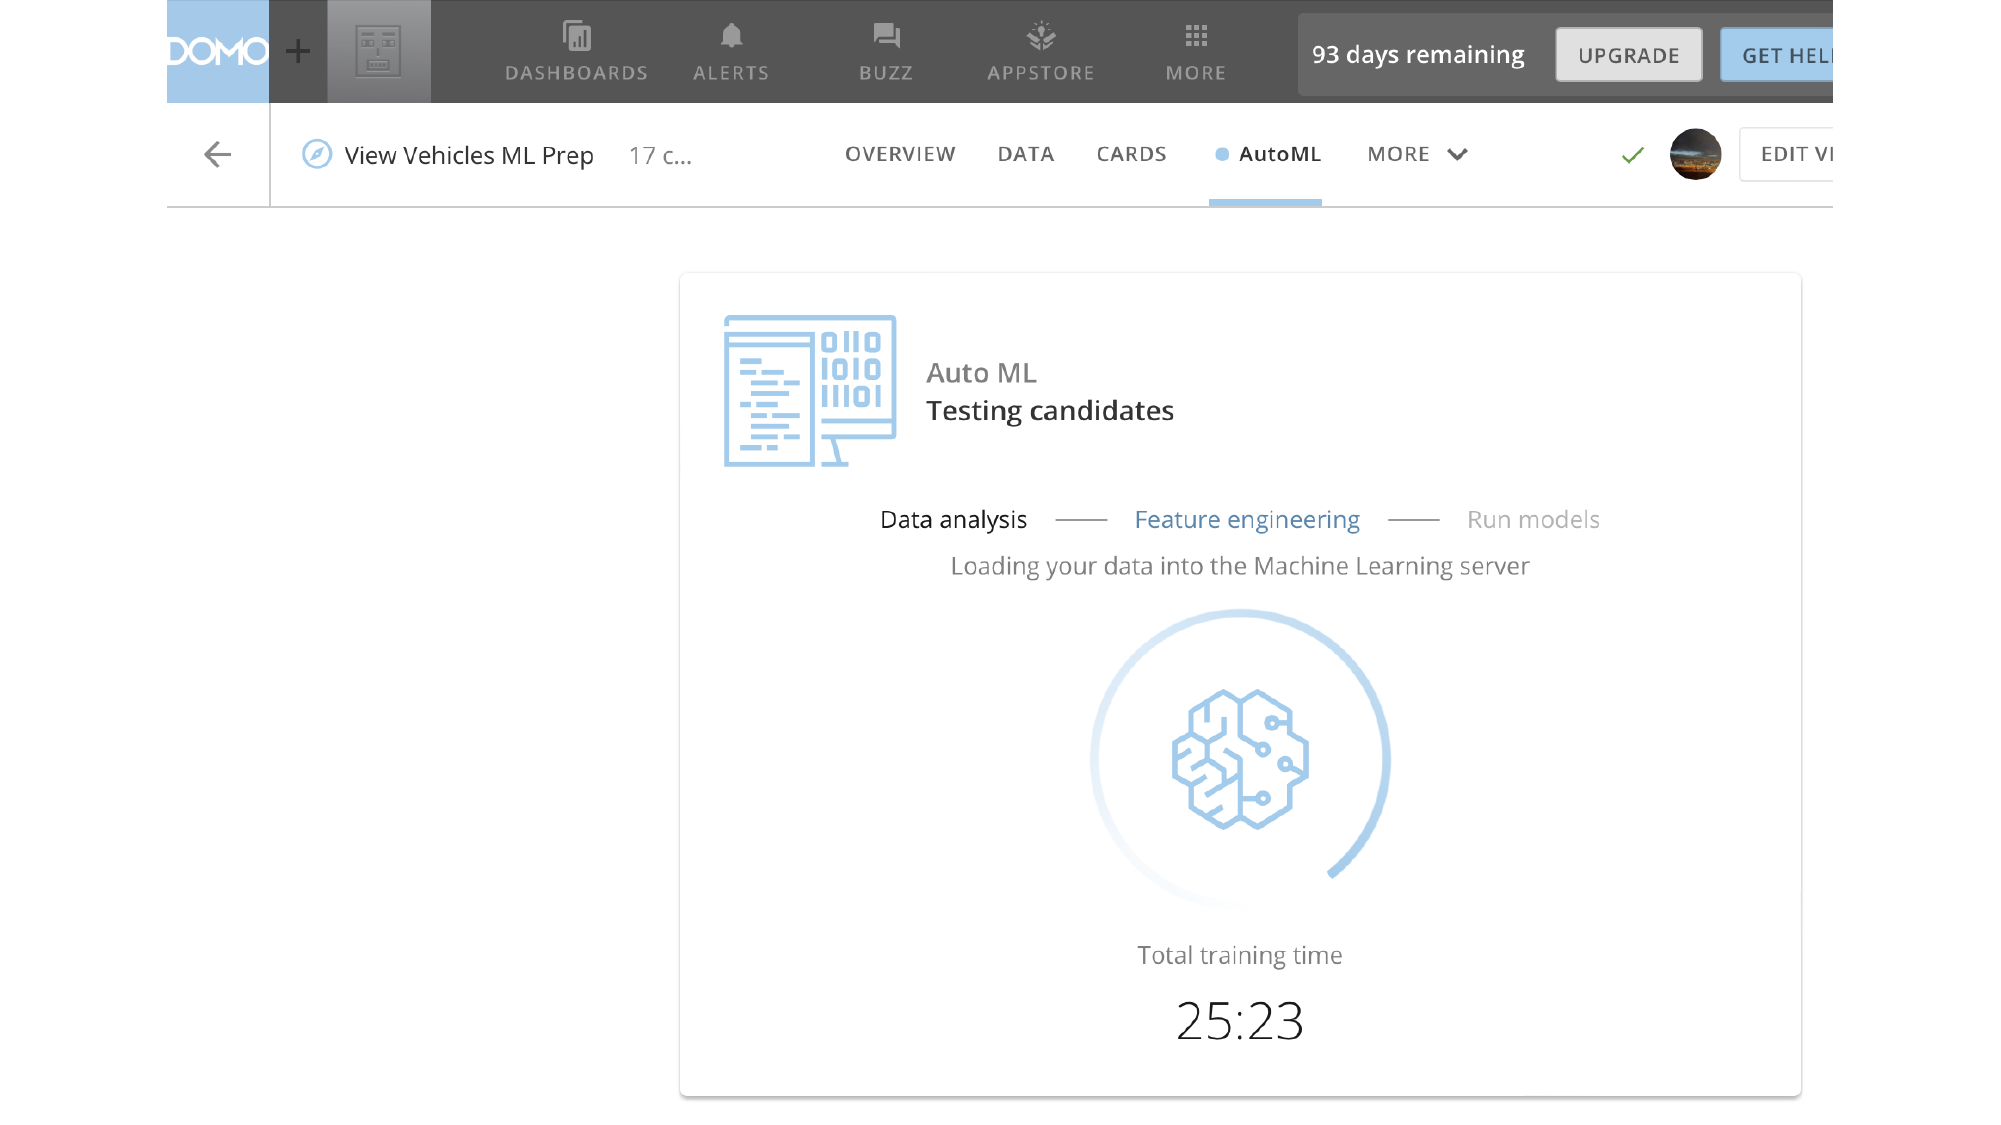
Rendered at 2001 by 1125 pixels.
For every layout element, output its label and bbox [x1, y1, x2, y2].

picture [167, 0, 1833, 1125]
